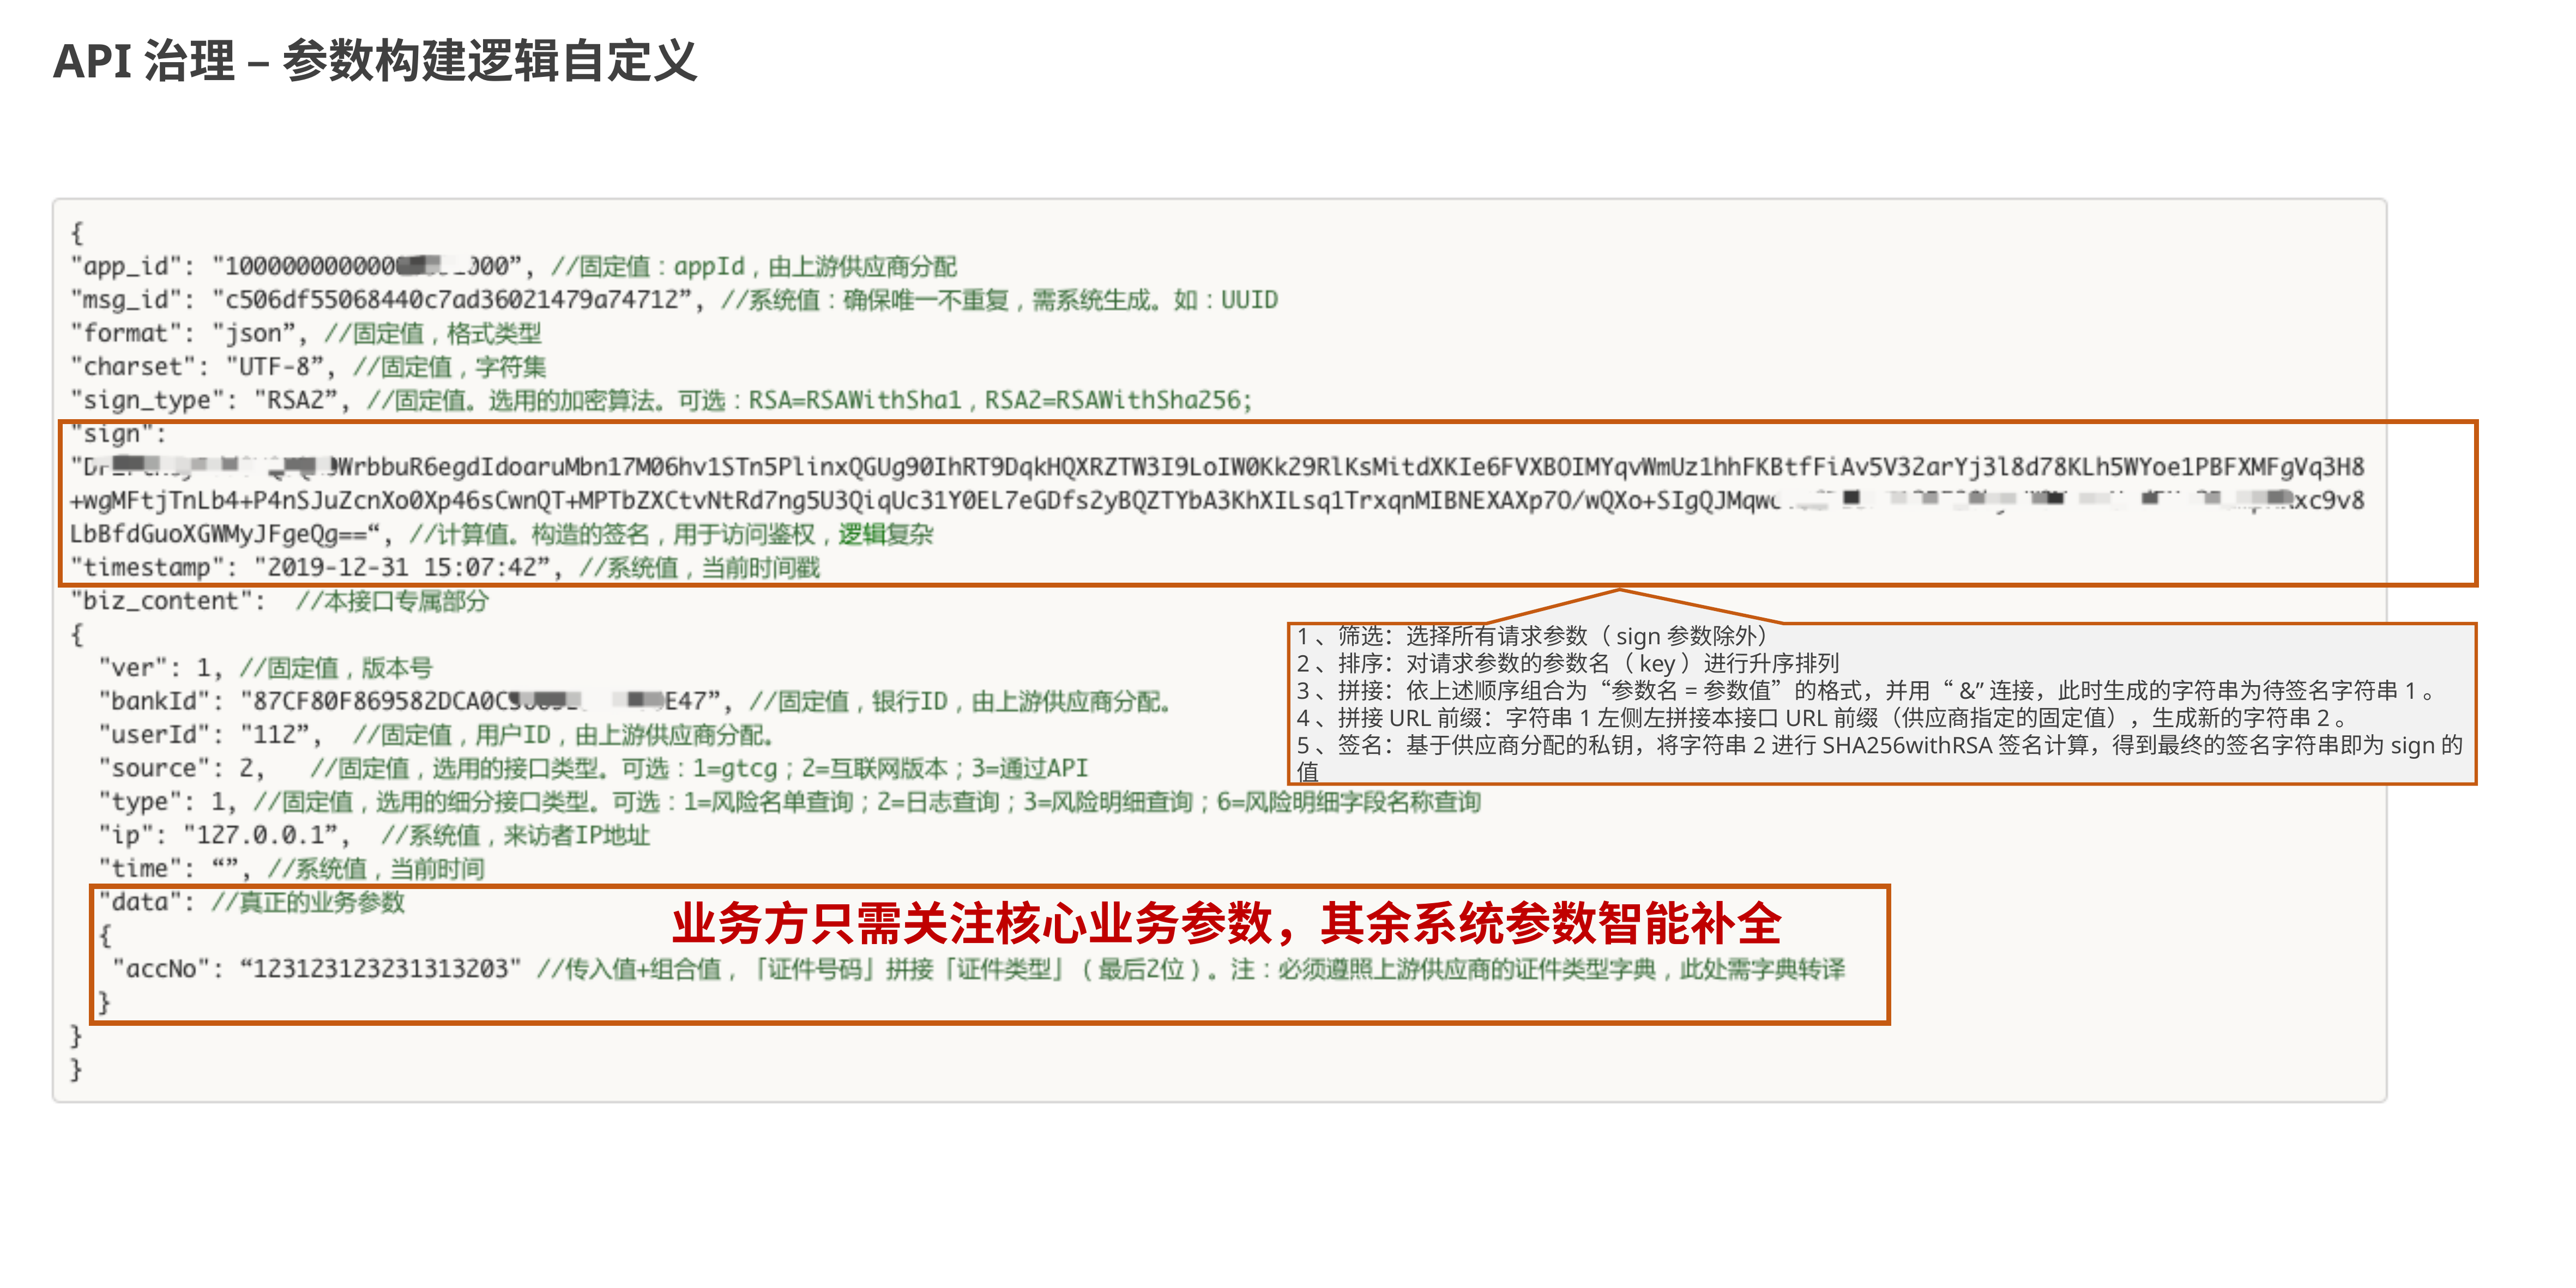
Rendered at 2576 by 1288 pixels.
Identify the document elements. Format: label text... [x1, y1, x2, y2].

text_box API治理 – 参数构建逻辑自定义 [45, 27, 734, 91]
text_box 1、筛选：选择所有请求参数（sign参数除外） 2、排序：对请求参数的参数名（key）进行升序排列 3、拼接：依上述顺序组合为“参数名=参数值”的格式，并用“&”连接，此时生成的字符串为待签名字符串1。 4、拼接URL前缀：字符串1左侧左拼接本接口URL前缀（供应商指定的固定值），生成新的字符串2。 5、签名：基于供应商分配的私钥，将字符串2进行SHA256withRSA签名计算，得到最终的签名字符串即为sign的值 [2394, 622, 2477, 785]
text_box [2394, 421, 2477, 585]
picture [45, 195, 2394, 1110]
